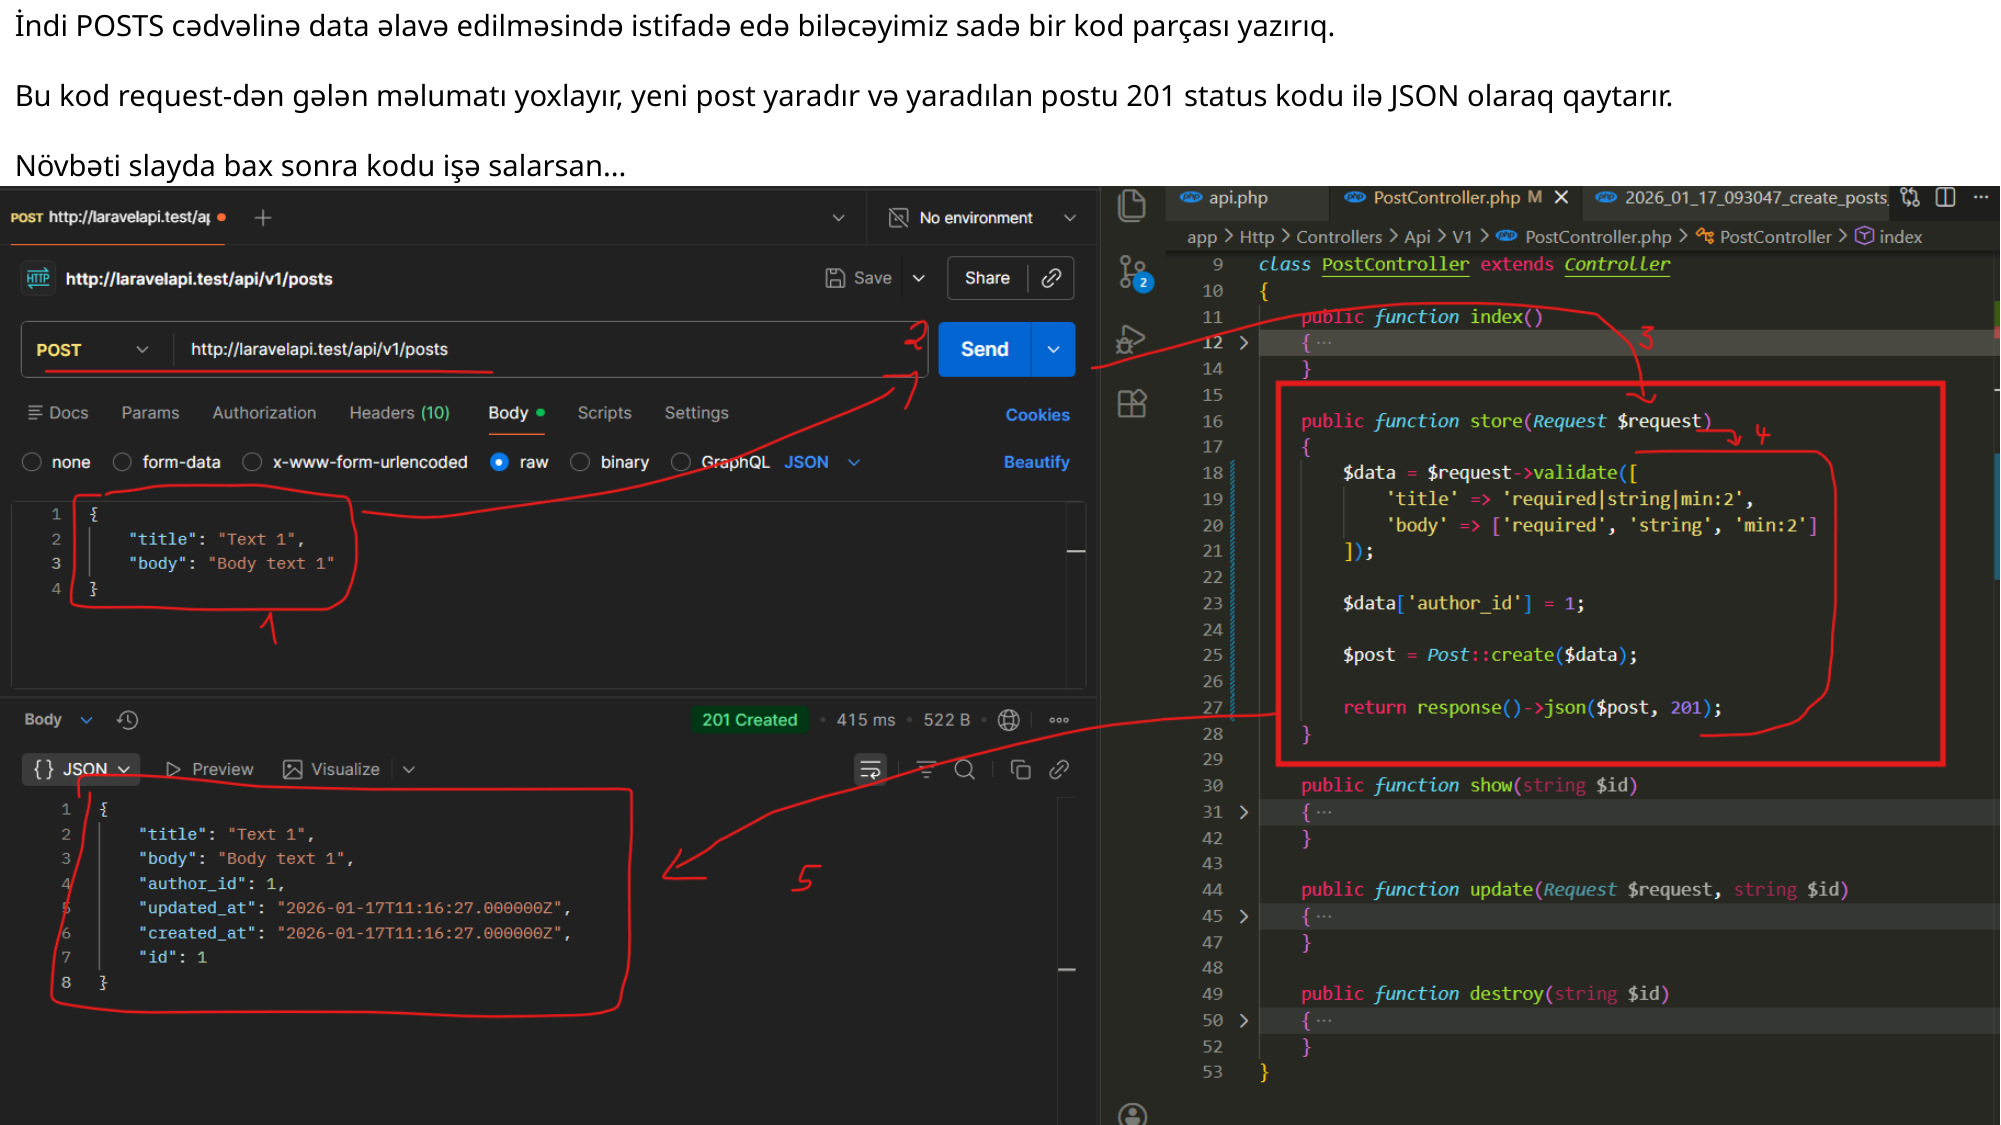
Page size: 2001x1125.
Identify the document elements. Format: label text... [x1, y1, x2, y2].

picture [0, 185, 2000, 1125]
text_box İndi POSTS cədvəlinə data əlavə edilməsində istifadə edə biləcəyimiz sadə bir kod parçası yazırıq. Bu kod request-dən gələn məlumatı yoxlayır, yeni post yaradır və yaradılan postu 201 status kodu ilə JSON olaraq qaytarır. Növbəti slayda bax sonra kodu işə salarsan... [0, 0, 2000, 185]
